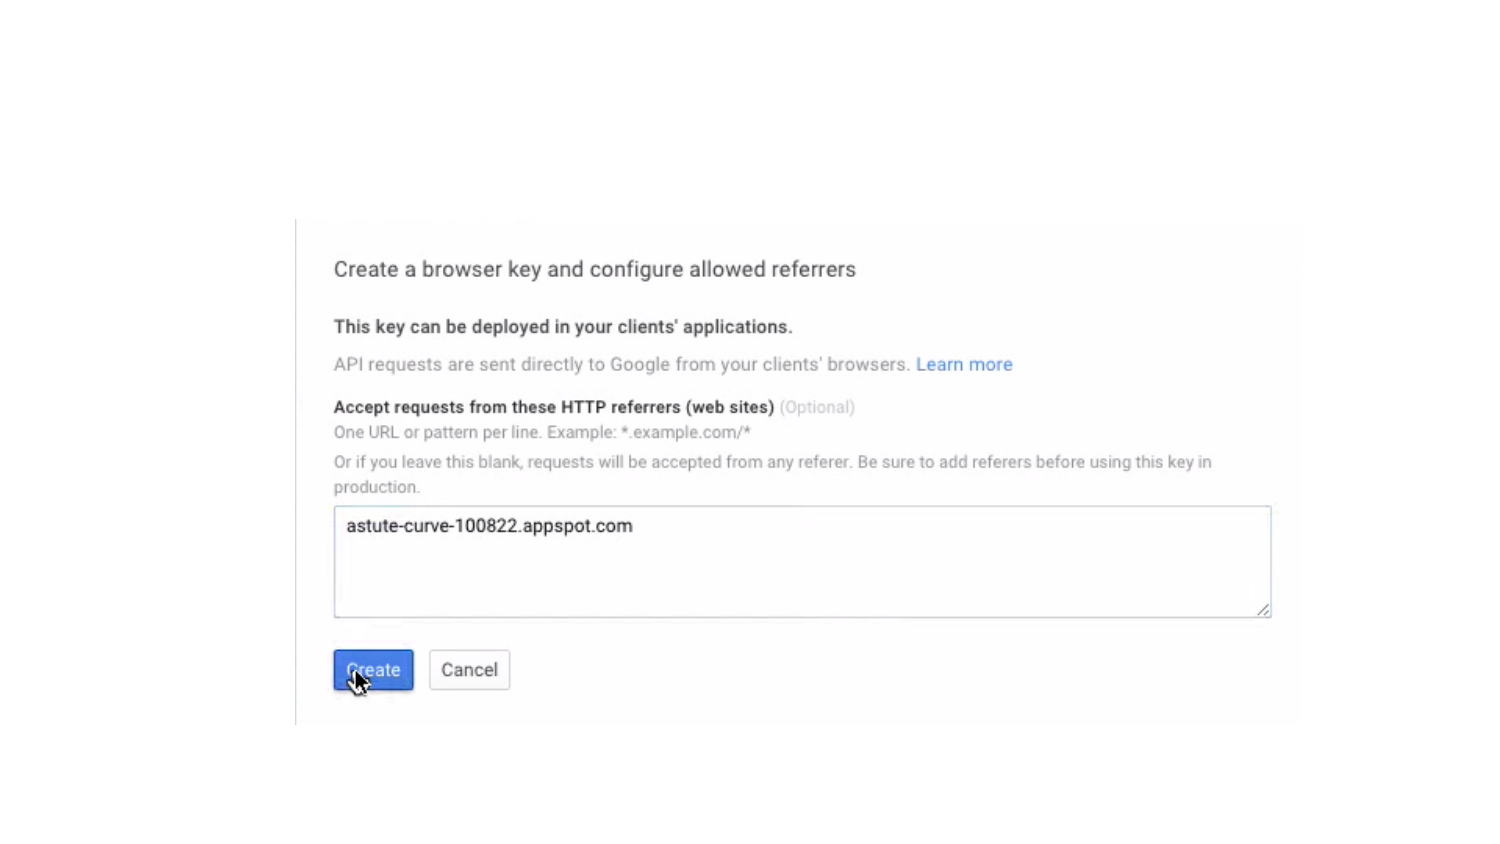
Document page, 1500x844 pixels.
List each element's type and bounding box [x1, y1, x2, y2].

picture [295, 219, 1305, 725]
